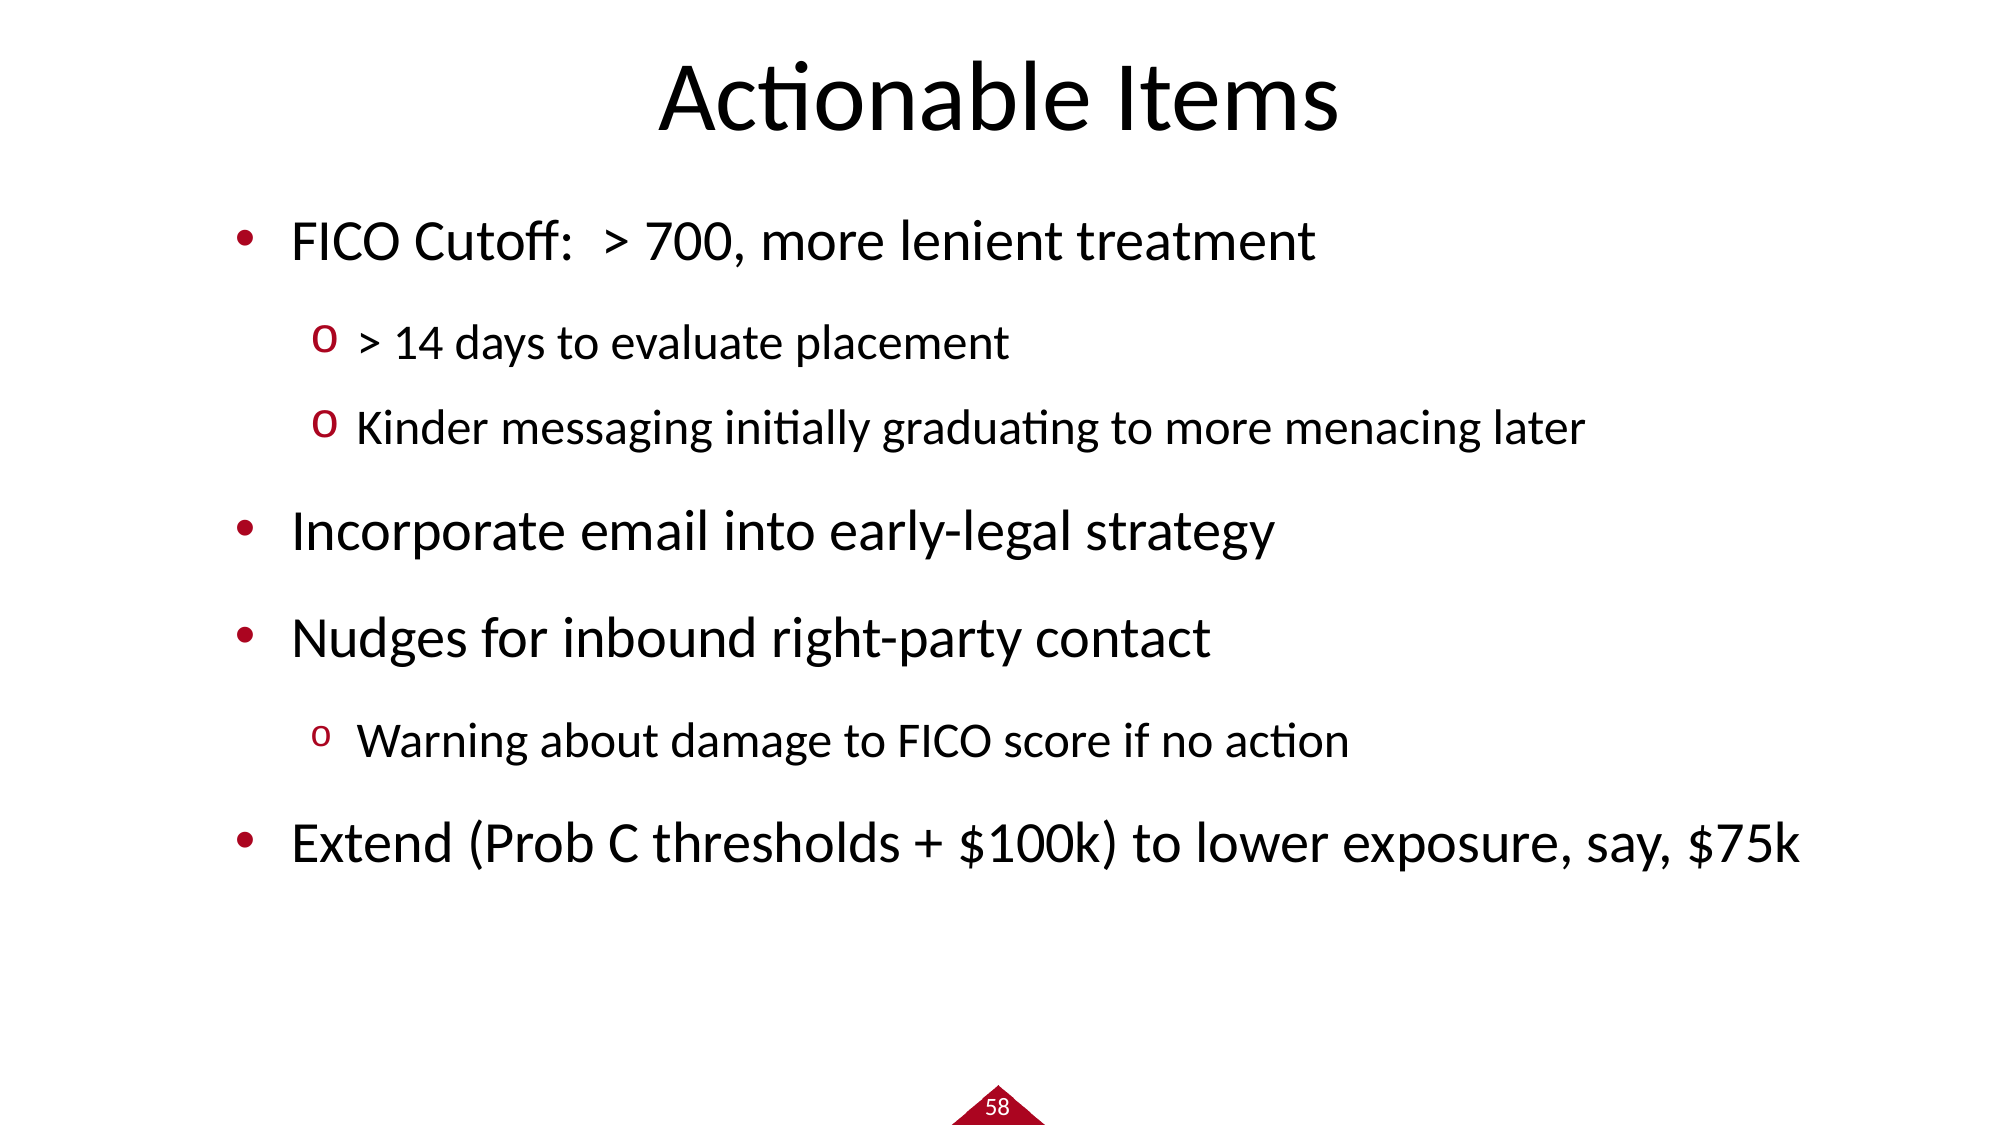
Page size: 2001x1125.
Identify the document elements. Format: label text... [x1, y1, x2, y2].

list FICO Cutoff: > 700, more lenient treatment > 14 days to evaluate placement Kinder messaging initially graduating to more menacing later Incorporate email into early-legal strategy Nudges for inbound right-party contact Warning about damage to FICO score if no action Extend (Prob C thresholds + $100k) to lower exposure, say, $75k [219, 194, 1893, 982]
slide_number 58 [953, 1075, 1042, 1125]
picture [1042, 1085, 1046, 1125]
title Actionable Items [149, 0, 1850, 181]
